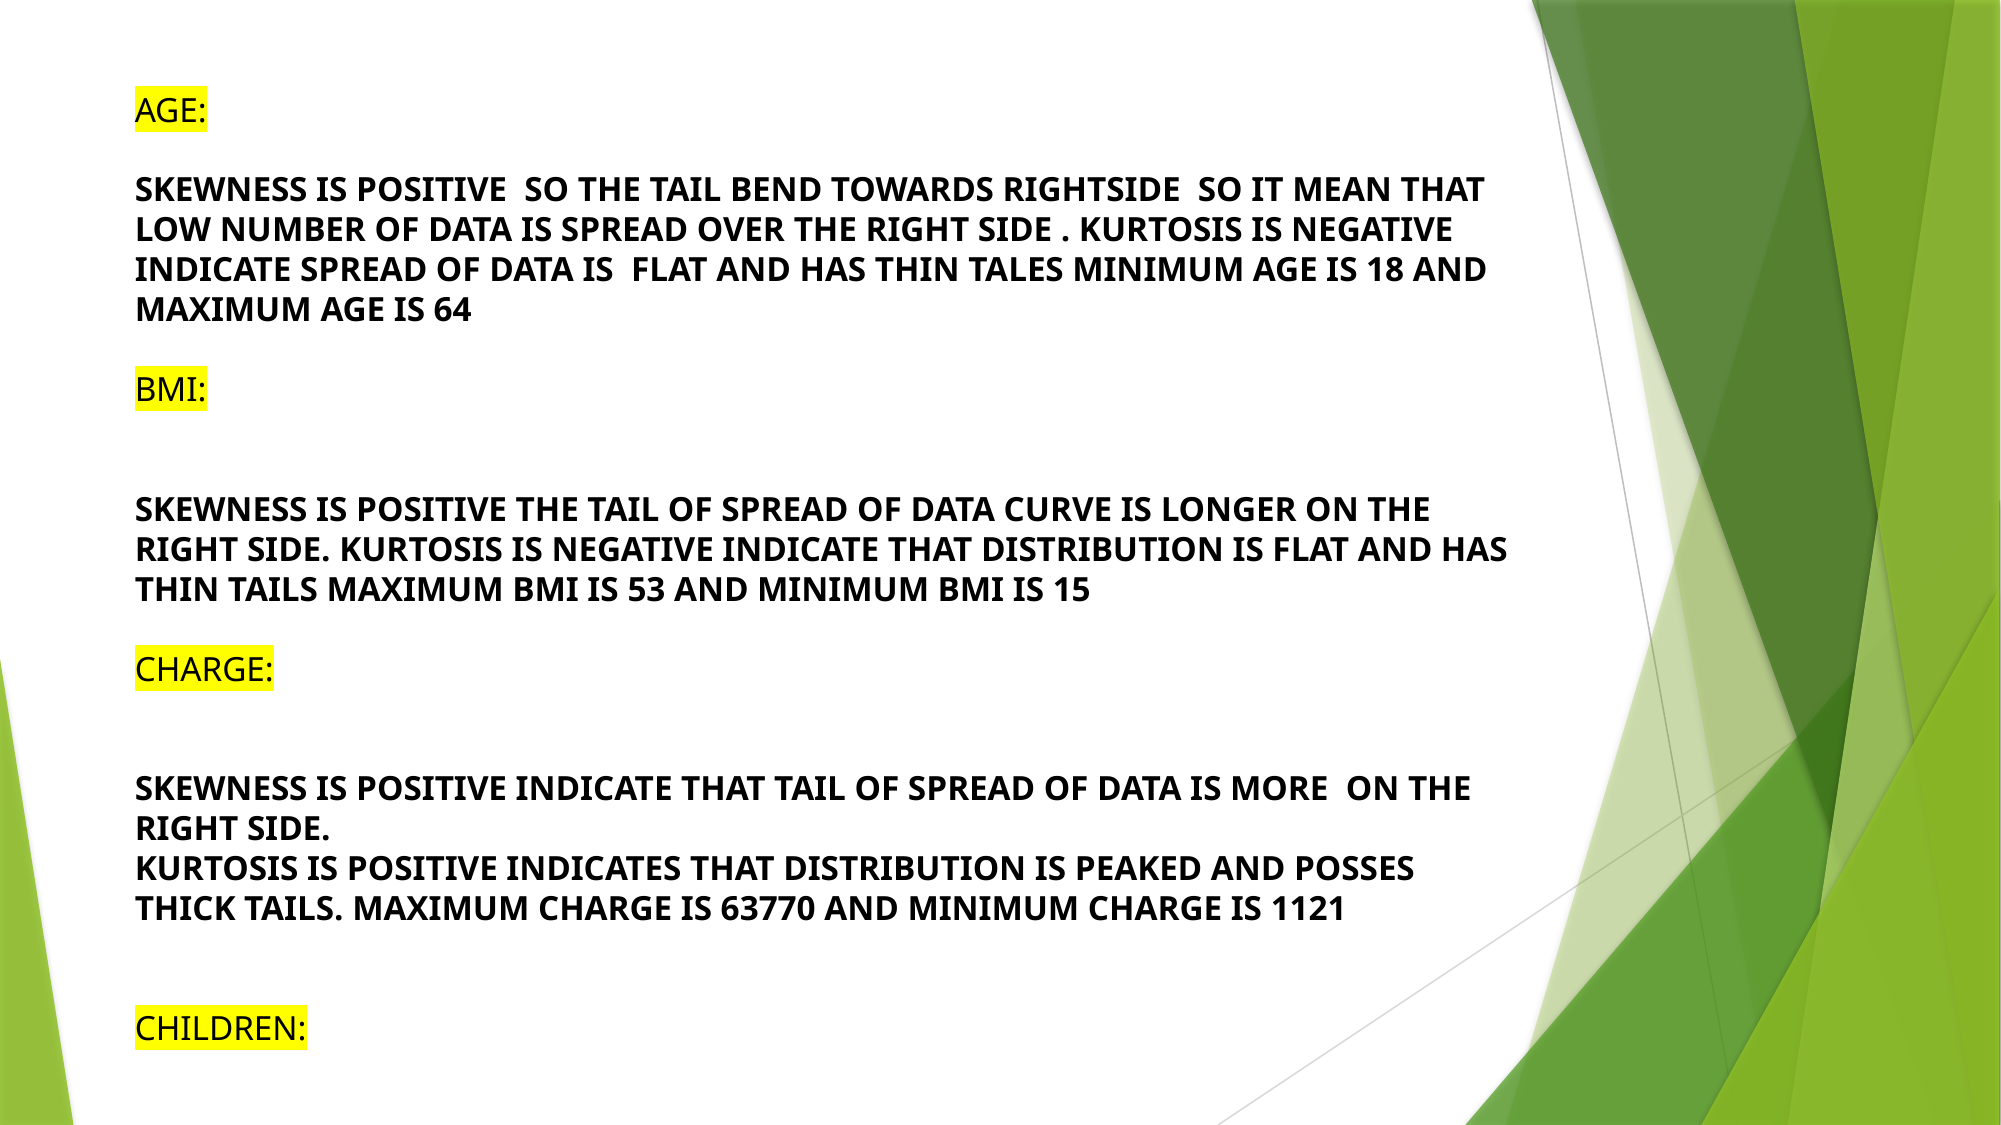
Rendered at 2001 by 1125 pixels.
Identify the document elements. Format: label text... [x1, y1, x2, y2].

text_box AGE: SKEWNESS IS POSITIVE SO THE TAIL BEND TOWARDS RIGHTSIDE SO IT MEAN THAT LOW NUMBER OF DATA IS SPREAD OVER THE RIGHT SIDE . KURTOSIS IS NEGATIVE INDICATE SPREAD OF DATA IS FLAT AND HAS THIN TALES MINIMUM AGE IS 18 AND MAXIMUM AGE IS 64 BMI: SKEWNESS IS POSITIVE THE TAIL OF SPREAD OF DATA CURVE IS LONGER ON THE RIGHT SIDE. KURTOSIS IS NEGATIVE INDICATE THAT DISTRIBUTION IS FLAT AND HAS THIN TAILS MAXIMUM BMI IS 53 AND MINIMUM BMI IS 15 CHARGE: SKEWNESS IS POSITIVE INDICATE THAT TAIL OF SPREAD OF DATA IS MORE ON THE RIGHT SIDE. KURTOSIS IS POSITIVE INDICATES THAT DISTRIBUTION IS PEAKED AND POSSES THICK TAILS. MAXIMUM CHARGE IS 63770 AND MINIMUM CHARGE IS 1121 CHILDREN: SKEWNESS IS POSITIVE SHOWS THAT MORE NUMBER OF DATA IS CLUSTERED AND SPREAD IN THE RIGHT SIDE. KURTOSIS IS POSITIVE INDICATES THAT SPREAD OF DATA IS IN PEAK AND HAS THICK TAILS. MAXIMUM CHARGE IS 5 AND MINIMUM CHARGE IS 0 [120, 81, 1535, 1125]
